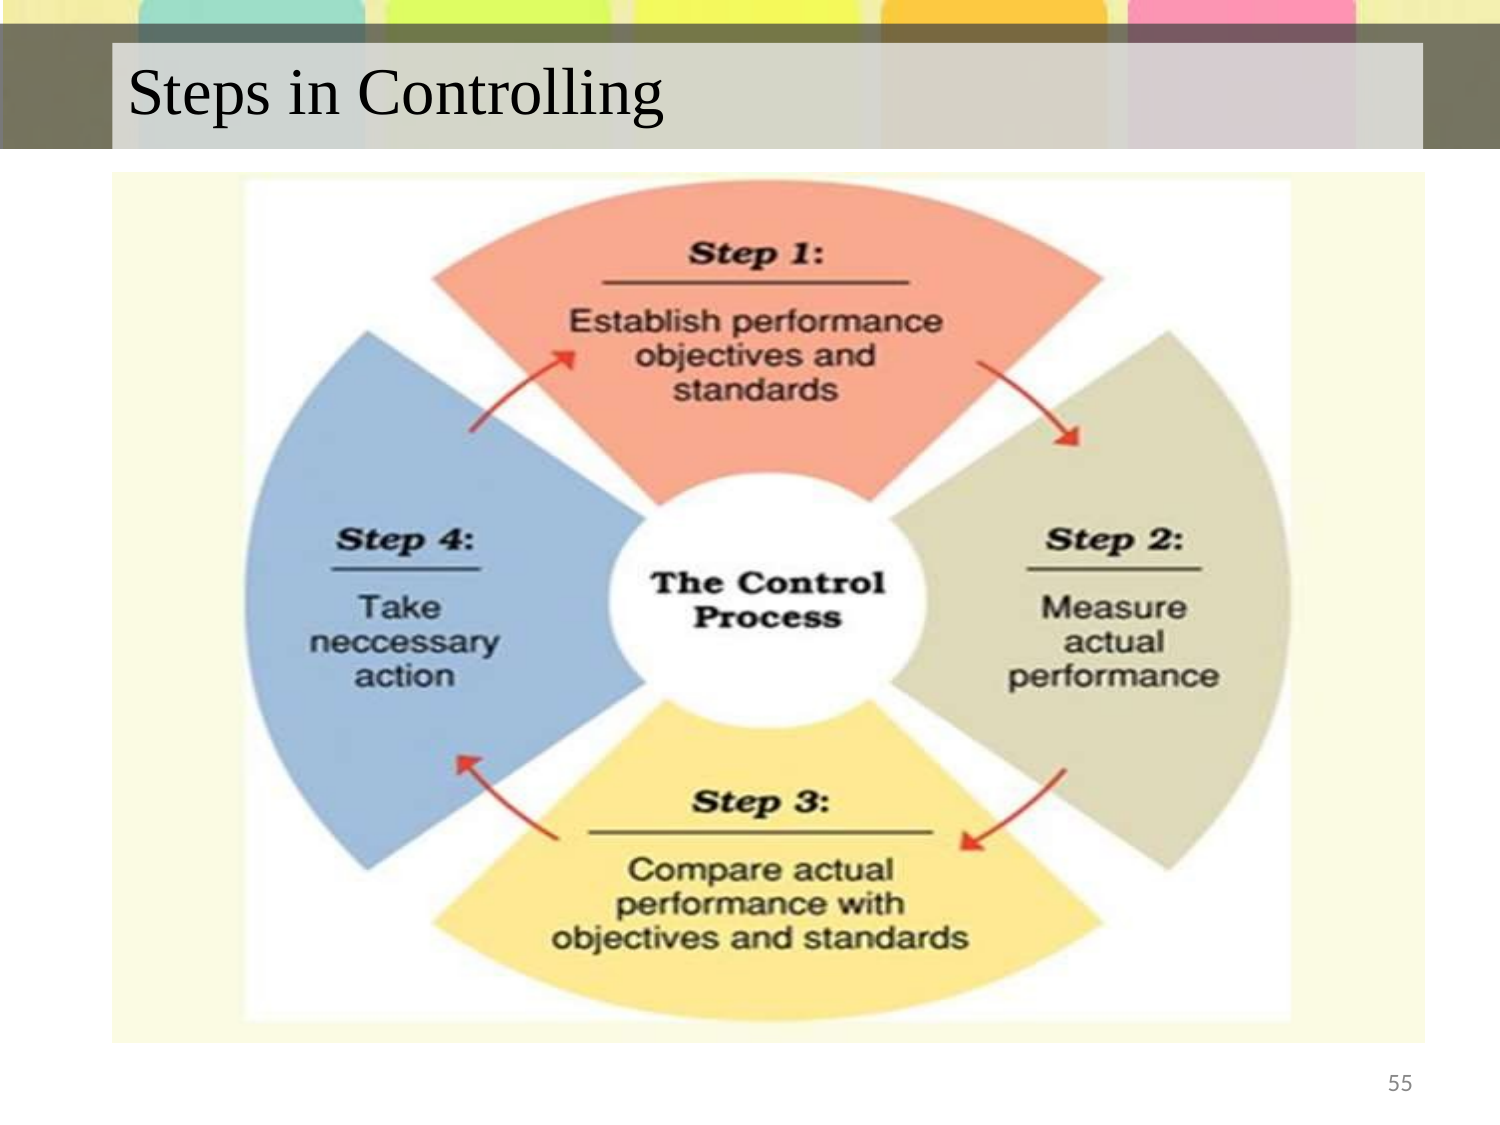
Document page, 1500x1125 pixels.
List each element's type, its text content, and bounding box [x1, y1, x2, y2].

picture [3, 0, 1500, 23]
slide_number 55 [1374, 1059, 1420, 1125]
title Steps in Controlling [112, 42, 1424, 172]
picture [111, 172, 1426, 1043]
